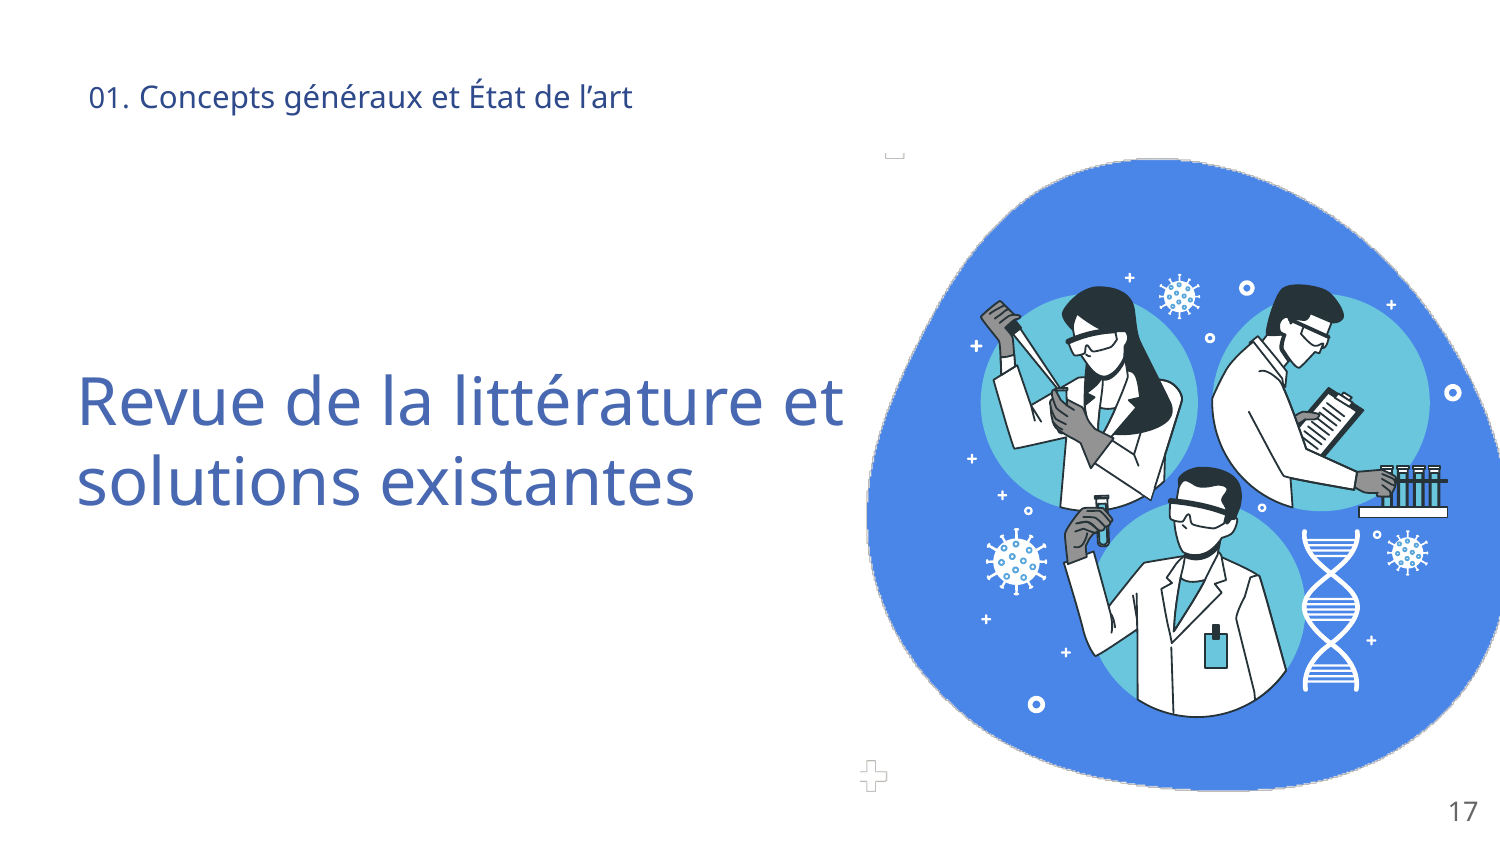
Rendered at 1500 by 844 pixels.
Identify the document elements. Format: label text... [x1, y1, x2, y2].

title Concepts généraux et État de l’art [124, 60, 683, 133]
title 01. [73, 79, 147, 130]
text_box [1124, 272, 1462, 513]
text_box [1301, 529, 1429, 692]
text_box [980, 287, 1199, 512]
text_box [966, 339, 1058, 714]
subtitle Revue de la littérature et solutions existantes [61, 344, 855, 611]
picture [860, 153, 1500, 802]
slide_number ‹#› [1403, 810, 1494, 844]
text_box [1063, 467, 1306, 718]
